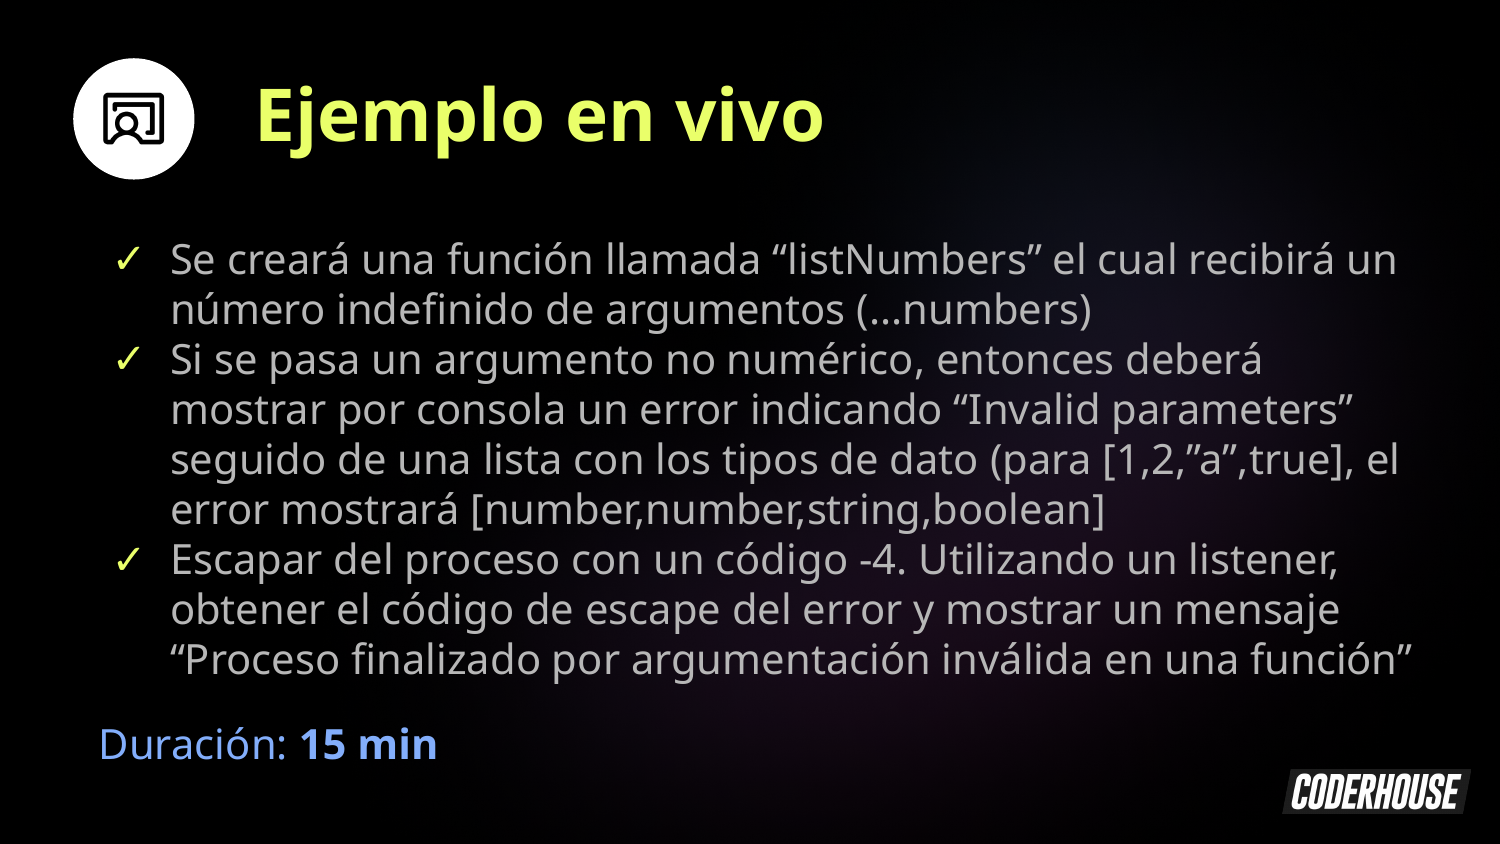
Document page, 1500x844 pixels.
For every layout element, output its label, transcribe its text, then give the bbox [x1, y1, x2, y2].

text_box Duración: 15 min [27, 702, 510, 783]
text_box Ejemplo en vivo [239, 63, 1416, 173]
text_box Se creará una función llamada “listNumbers” el cual recibirá un número indefinido de argumentos (...numbers) Si se pasa un argumento no numérico, entonces deberá mostrar por consola un error indicando “Invalid parameters” seguido de una lista con los tipos de dato (para [1,2,”a”,true], el error mostrará [number,number,string,boolean] Escapar del proceso con un código -4. Utilizando un listener, obtener el código de escape del error y mostrar un mensaje “Proceso finalizado por argumentación inválida en una función” [79, 217, 1439, 698]
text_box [72, 58, 195, 180]
picture [0, 0, 1500, 844]
